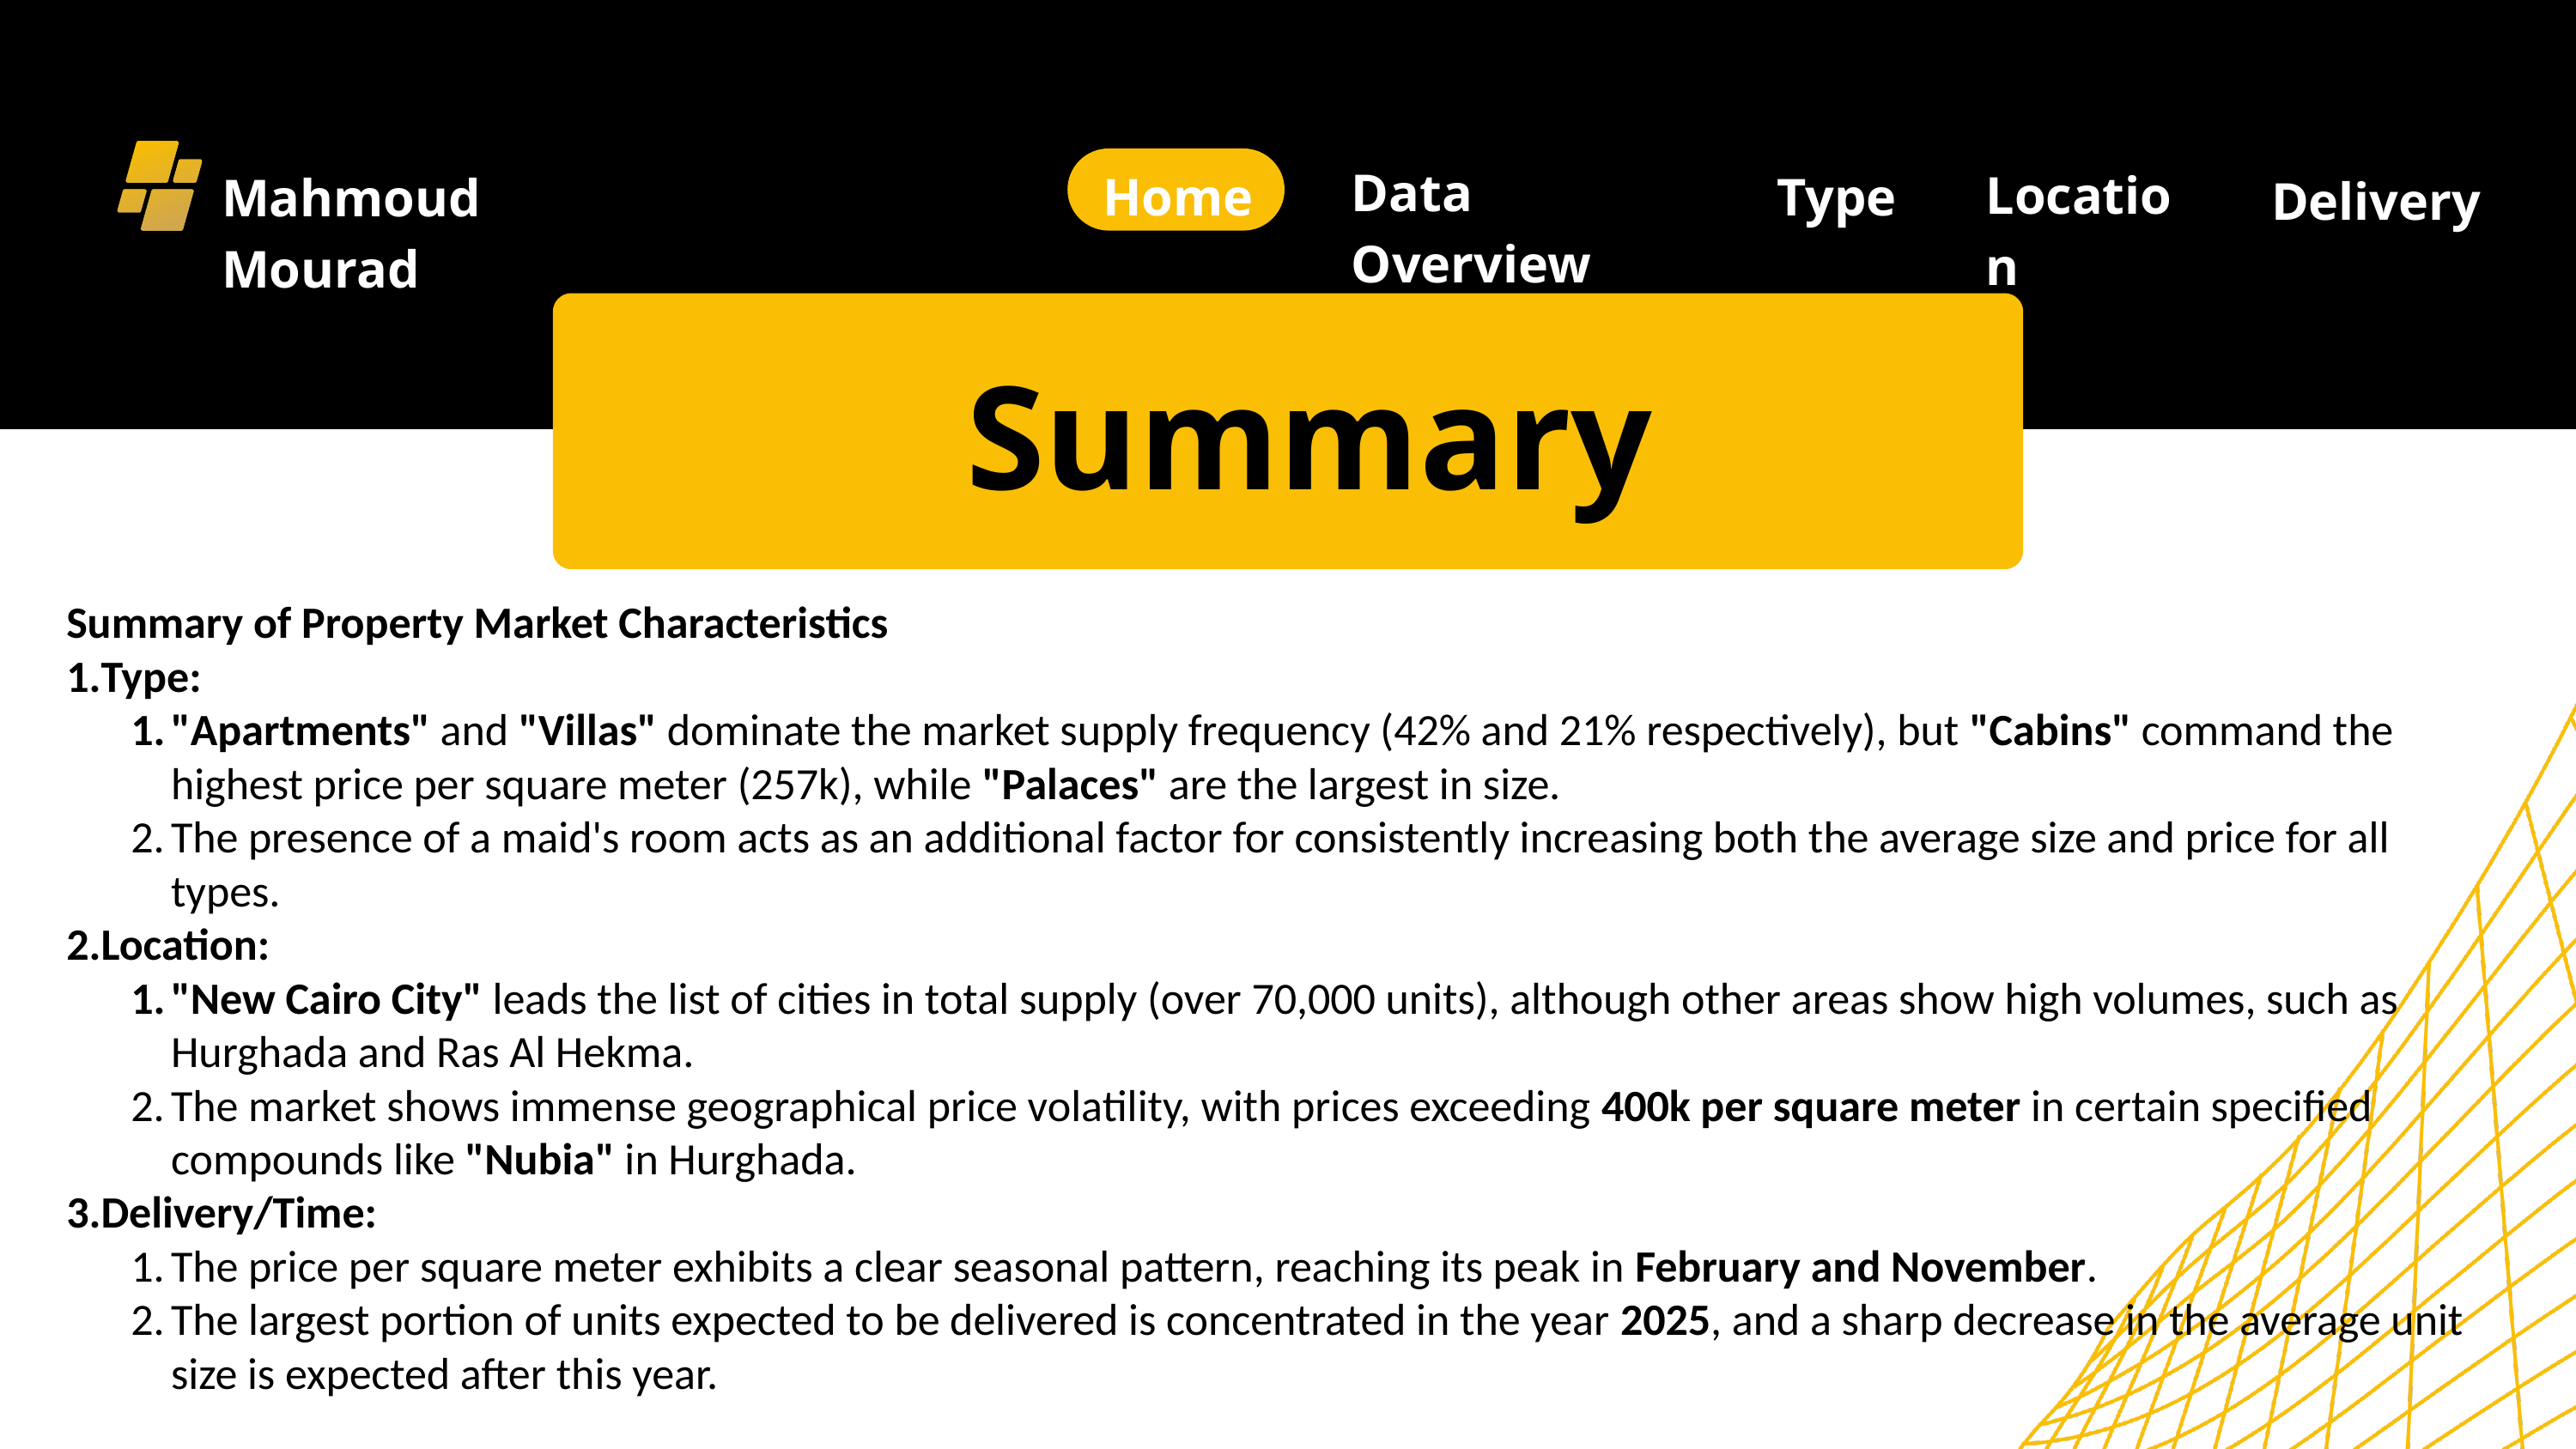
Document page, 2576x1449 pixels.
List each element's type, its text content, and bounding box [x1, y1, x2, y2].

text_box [0, 0, 2576, 433]
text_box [552, 293, 2024, 570]
text_box [1880, 639, 2576, 1449]
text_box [1066, 148, 1285, 231]
text_box Summary of Property Market Characteristics Type: "Apartments" and "Villas" dominate the market supply frequency (42% and 21% respectively), but "Cabins" command the highest price per square meter (257k), while "Palaces" are the largest in size. The presence of a maid's room acts as an additional factor for consistently increasing both the average size and price for all types. Location: "New Cairo City" leads the list of cities in total supply (over 70,000 units), although other areas show high volumes, such as Hurghada and Ras Al Hekma. The market shows immense geographical price volatility, with prices exceeding 400k per square meter in certain specified compounds like "Nubia" in Hurghada. Delivery/Time: The price per square meter exhibits a clear seasonal pattern, reaching its peak in February and November. The largest portion of units expected to be delivered is concentrated in the year 2025, and a sharp decrease in the average unit size is expected after this year. [53, 587, 2523, 1405]
